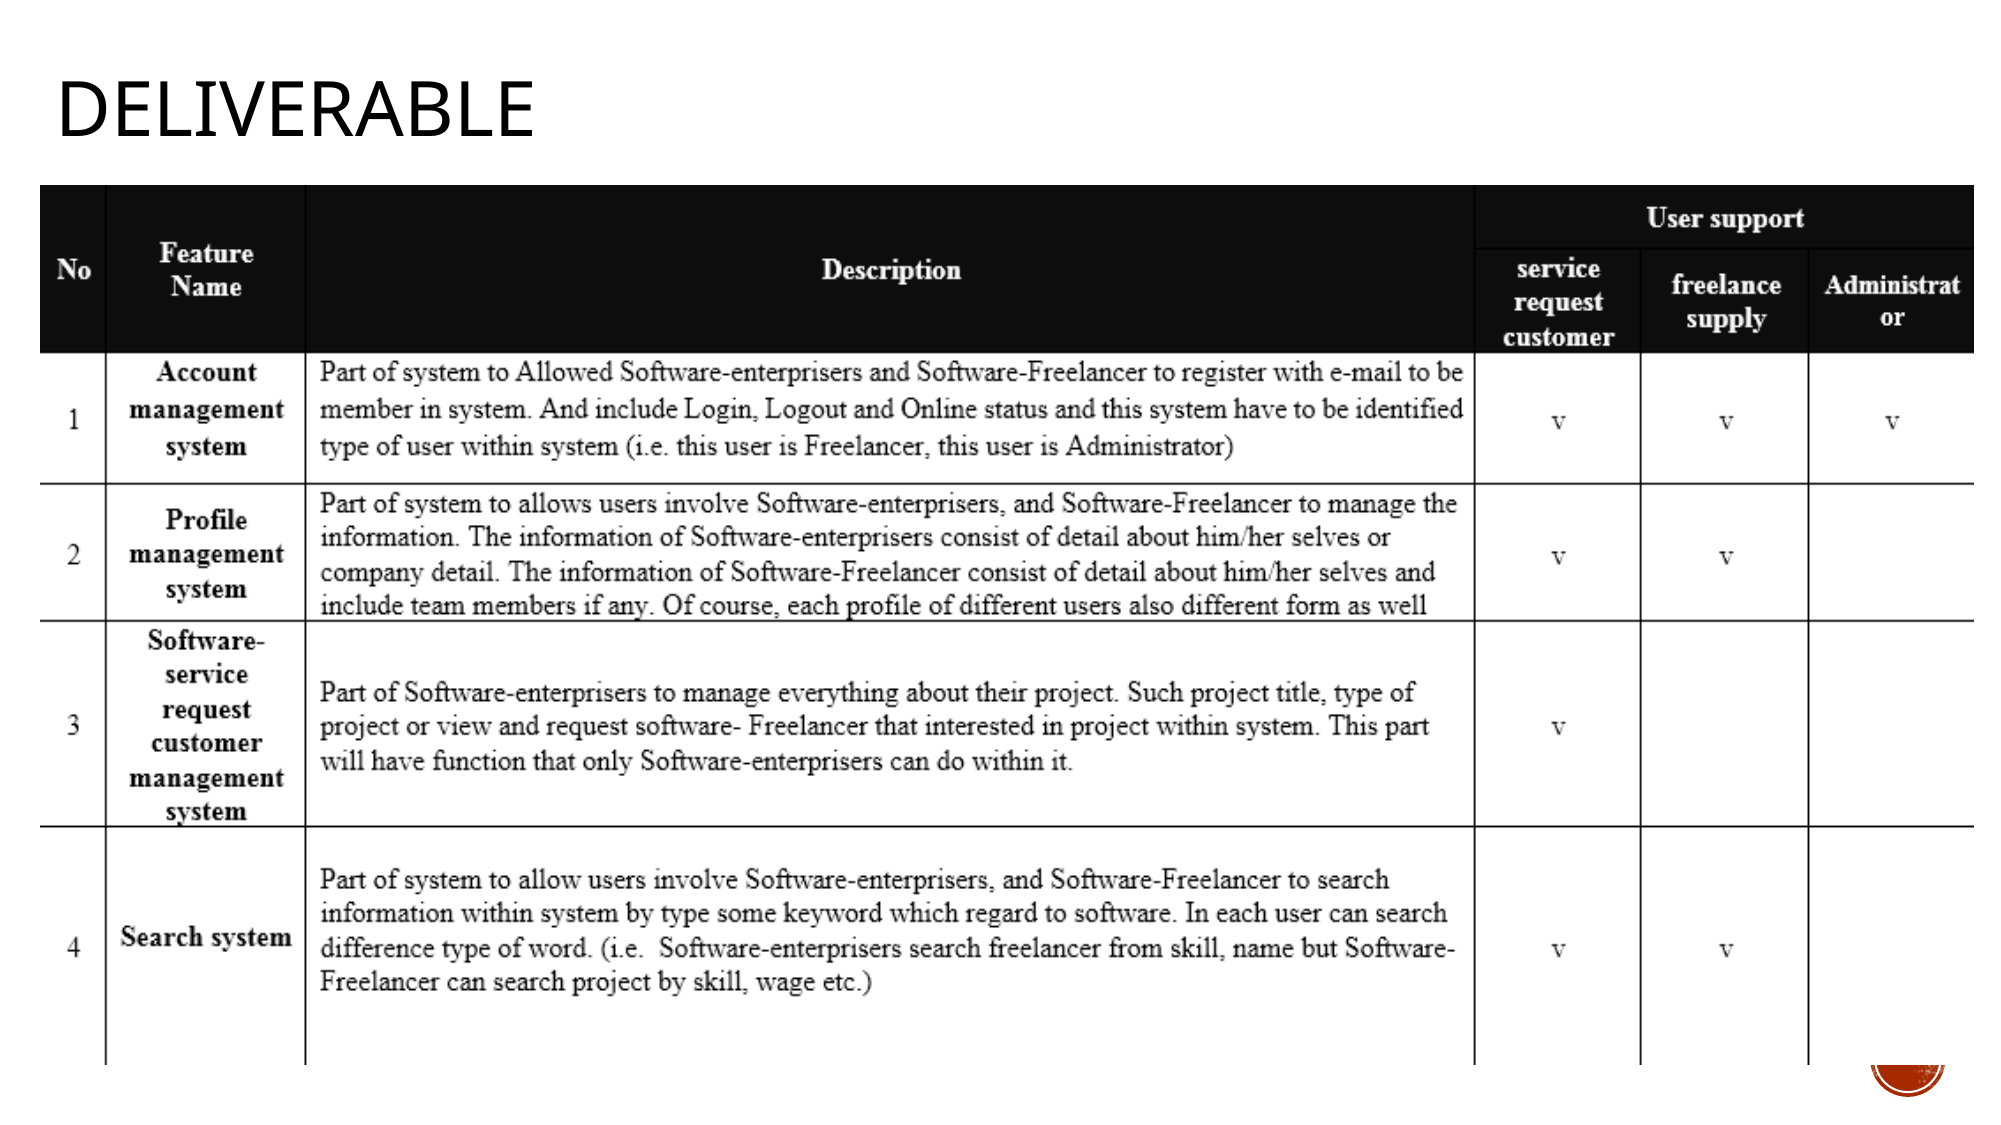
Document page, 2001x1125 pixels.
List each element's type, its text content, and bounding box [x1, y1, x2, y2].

picture [40, 186, 1975, 1063]
title Deliverable [40, 36, 577, 185]
